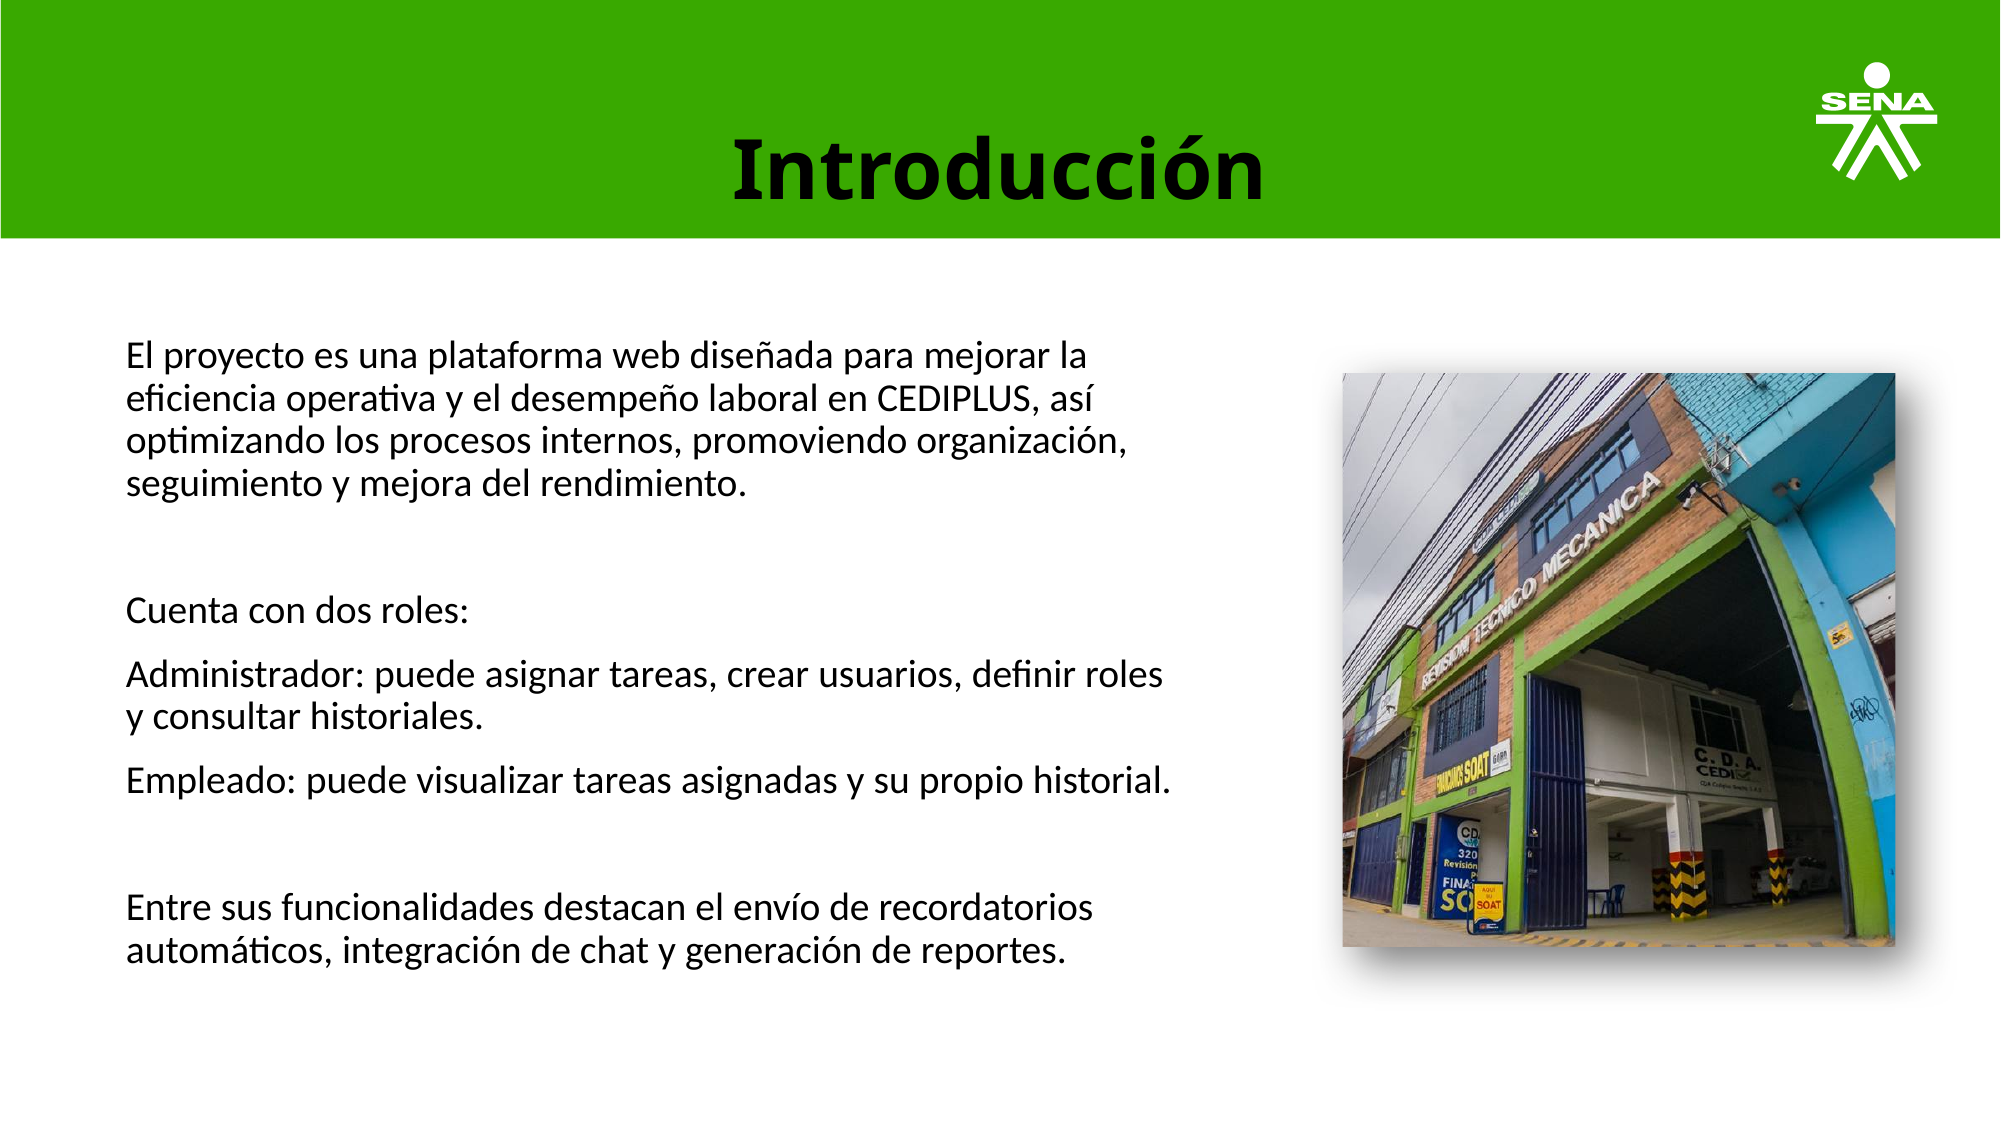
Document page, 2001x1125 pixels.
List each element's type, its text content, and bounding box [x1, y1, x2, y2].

list El proyecto es una plataforma web diseñada para mejorar la eficiencia operativa y el desempeño laboral en CEDIPLUS, así optimizando los procesos internos, promoviendo organización, seguimiento y mejora del rendimiento. Cuenta con dos roles: Administrador: puede asignar tareas, crear usuarios, definir roles y consultar historiales. Empleado: puede visualizar tareas asignadas y su propio historial. Entre sus funcionalidades destacan el envío de recordatorios automáticos, integración de chat y generación de reportes. [110, 326, 1204, 993]
picture [0, 0, 2001, 1125]
title Introducción [137, 59, 1863, 278]
